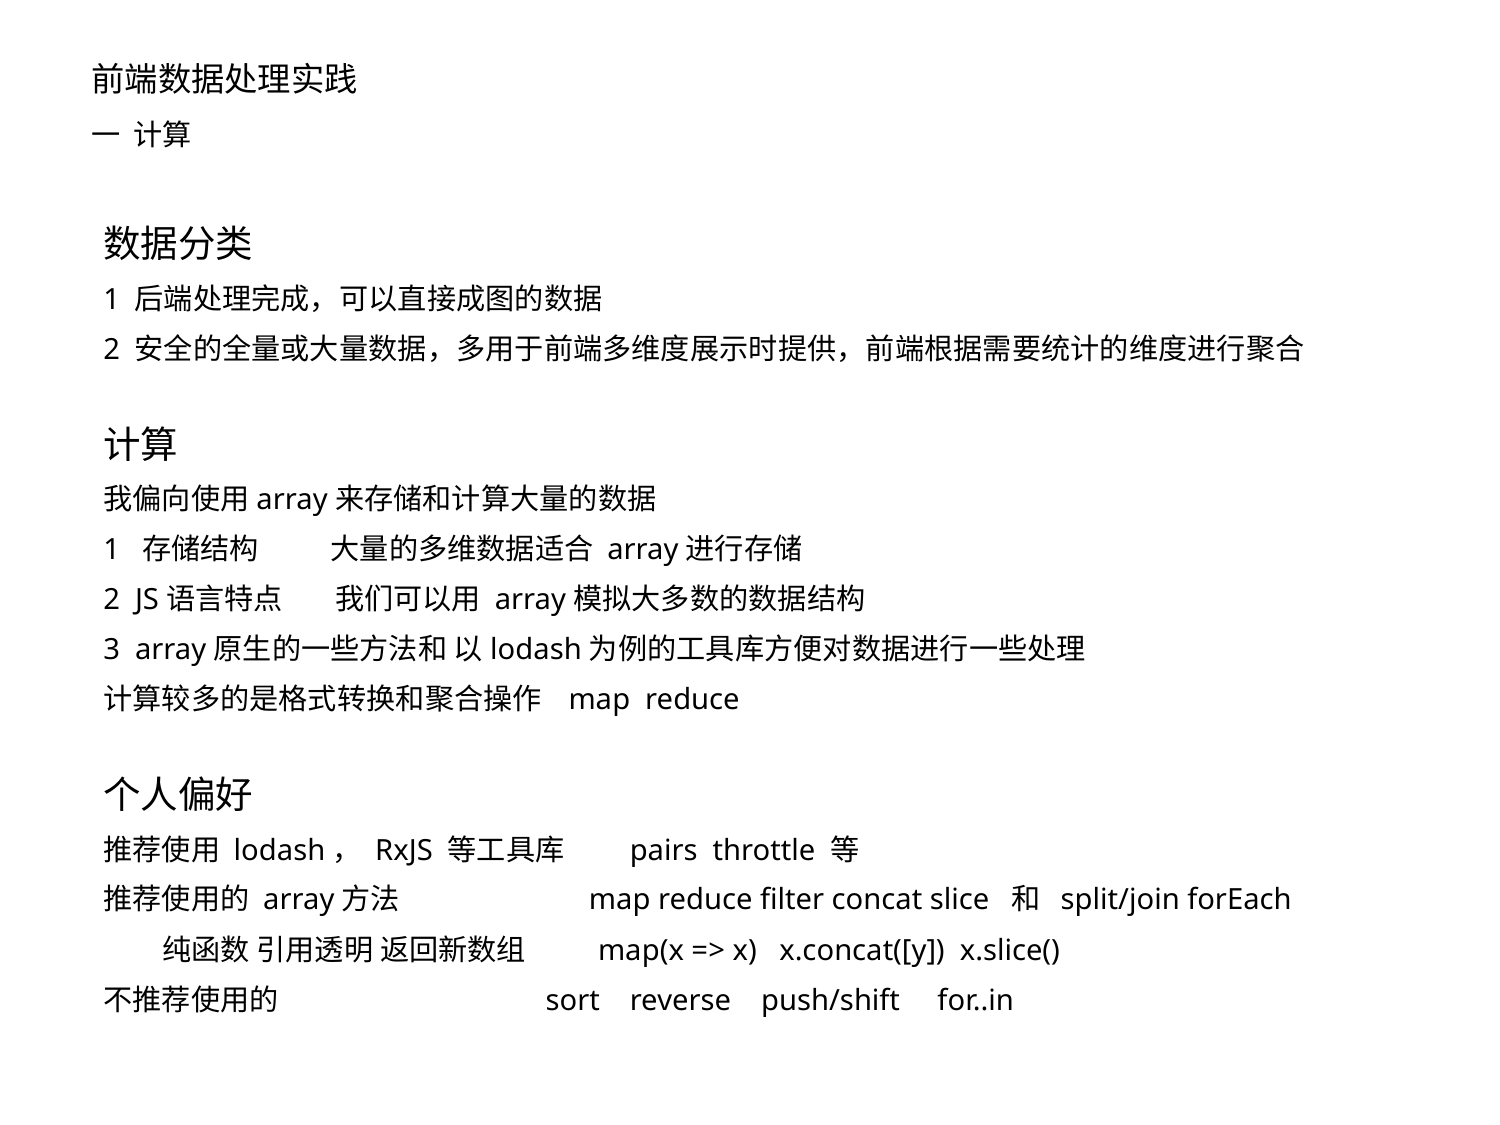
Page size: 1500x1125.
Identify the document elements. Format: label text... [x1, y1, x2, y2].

title 前端数据处理实践 一 计算 [76, 30, 1427, 159]
text_box 数据分类 1 后端处理完成，可以直接成图的数据 2 安全的全量或大量数据，多用于前端多维度展示时提供，前端根据需要统计的维度进行聚合 计算 我偏向使用array来存储和计算大量的数据 1 存储结构 大量的多维数据适合 array进行存储 2 JS语言特点 我们可以用 array模拟大多数的数据结构 3 array原生的一些方法和 以lodash为例的工具库方便对数据进行一些处理 计算较多的是格式转换和聚合操作 map reduce 个人偏好 推荐使用 lodash， RxJS 等工具库 pairs throttle 等 推荐使用的 array方法 map reduce filter concat slice 和 split/join forEach 纯函数 引用透明 返回新数组 map(x => x) x.concat([y]) x.slice() 不推荐使用的 sort reverse push/shift for..in [88, 208, 1447, 1024]
